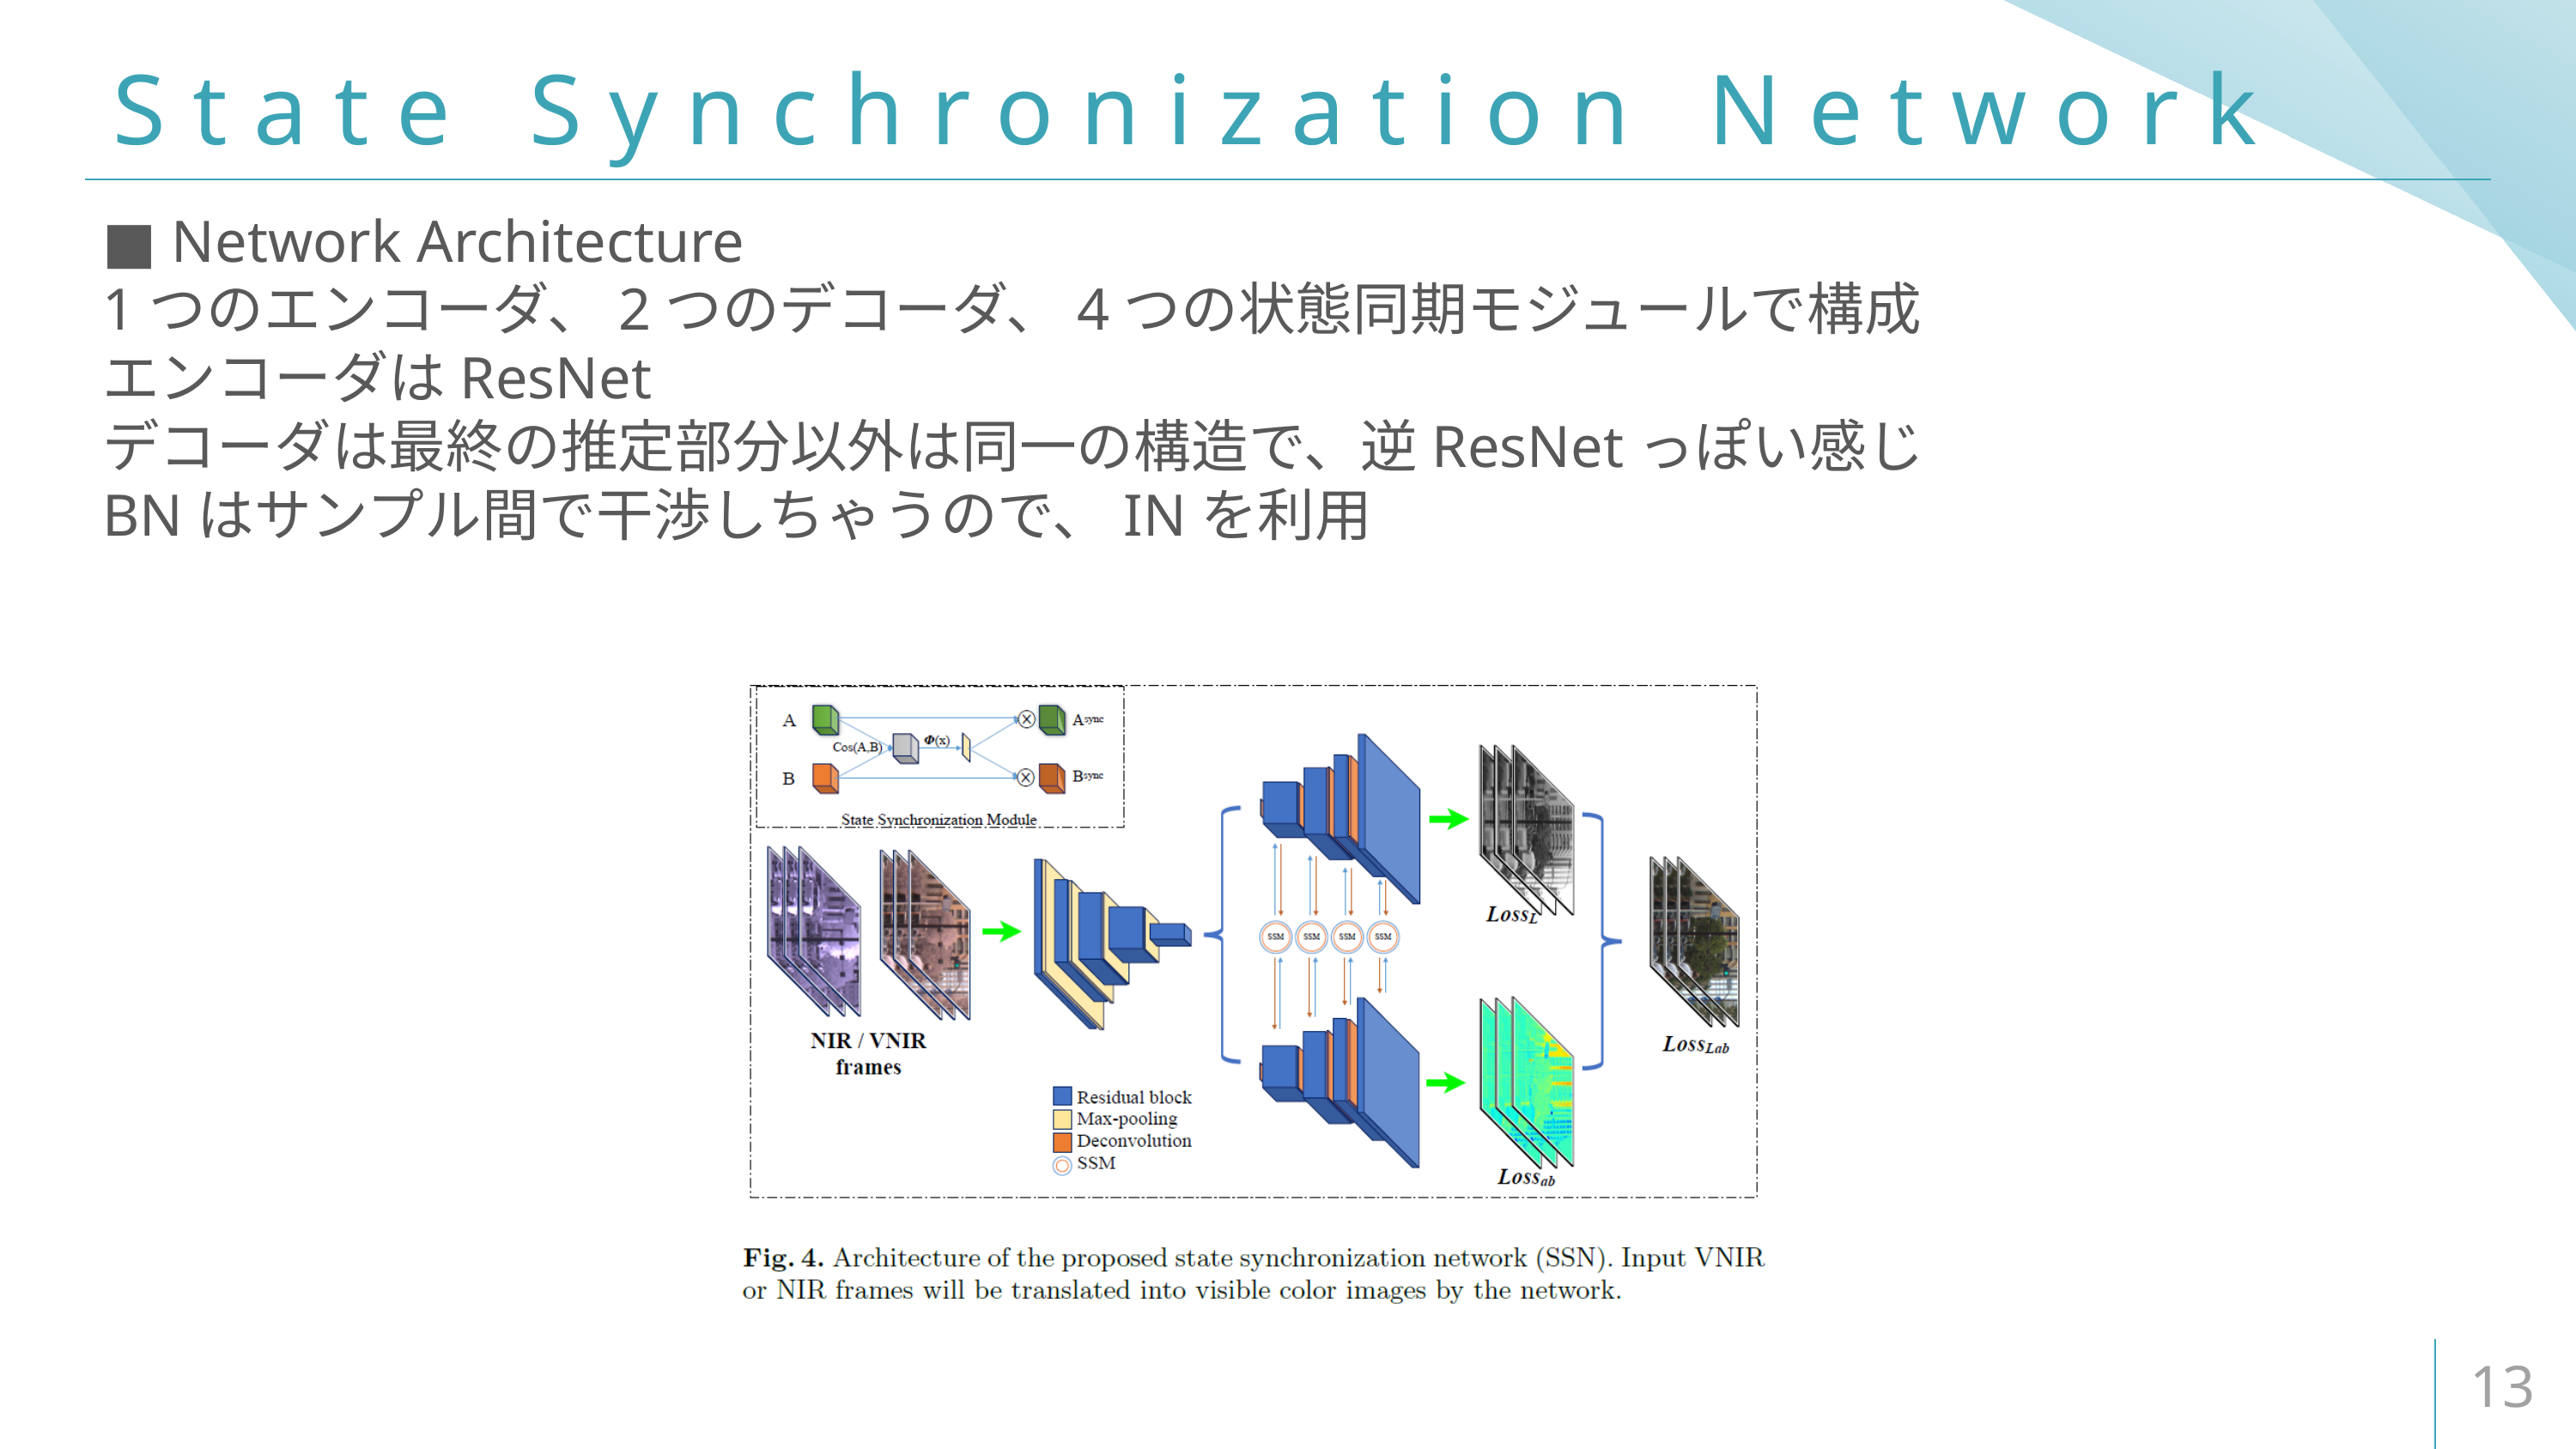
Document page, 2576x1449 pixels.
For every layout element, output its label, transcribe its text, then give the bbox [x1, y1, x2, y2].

text_box ■ Network Architecture 1つのエンコーダ、2つのデコーダ、4つの状態同期モジュールで構成 エンコーダはResNet デコーダは最終の推定部分以外は同一の構造で、逆ResNetっぽい感じ BNはサンプル間で干渉しちゃうので、INを利用 [89, 197, 2421, 555]
slide_number 13 [2446, 1350, 2575, 1428]
picture [735, 673, 1776, 1312]
title State Synchronization Network [89, 27, 2448, 186]
